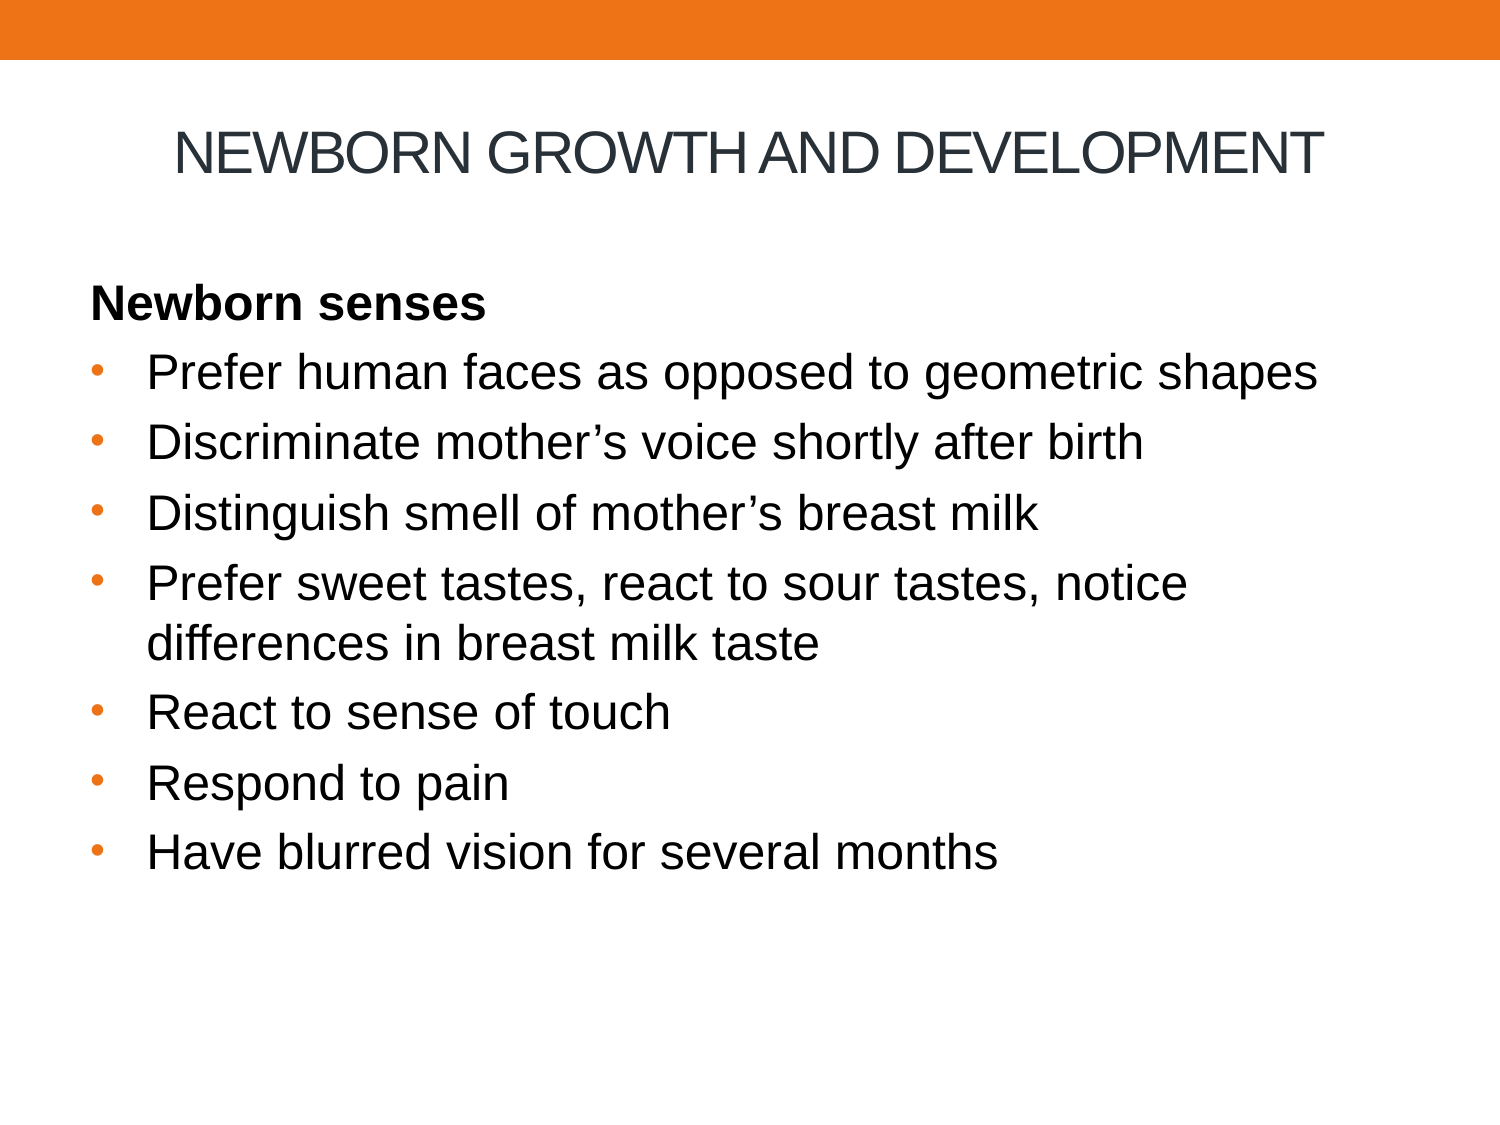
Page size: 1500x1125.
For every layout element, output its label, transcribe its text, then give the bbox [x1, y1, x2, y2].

list Newborn senses Prefer human faces as opposed to geometric shapes Discriminate mother’s voice shortly after birth Distinguish smell of mother’s breast milk Prefer sweet tastes, react to sour tastes, notice differences in breast milk taste React to sense of touch Respond to pain Have blurred vision for several months [75, 262, 1425, 1063]
title NEWBORN GROWTH AND DEVELOPMENT [75, 104, 1425, 262]
